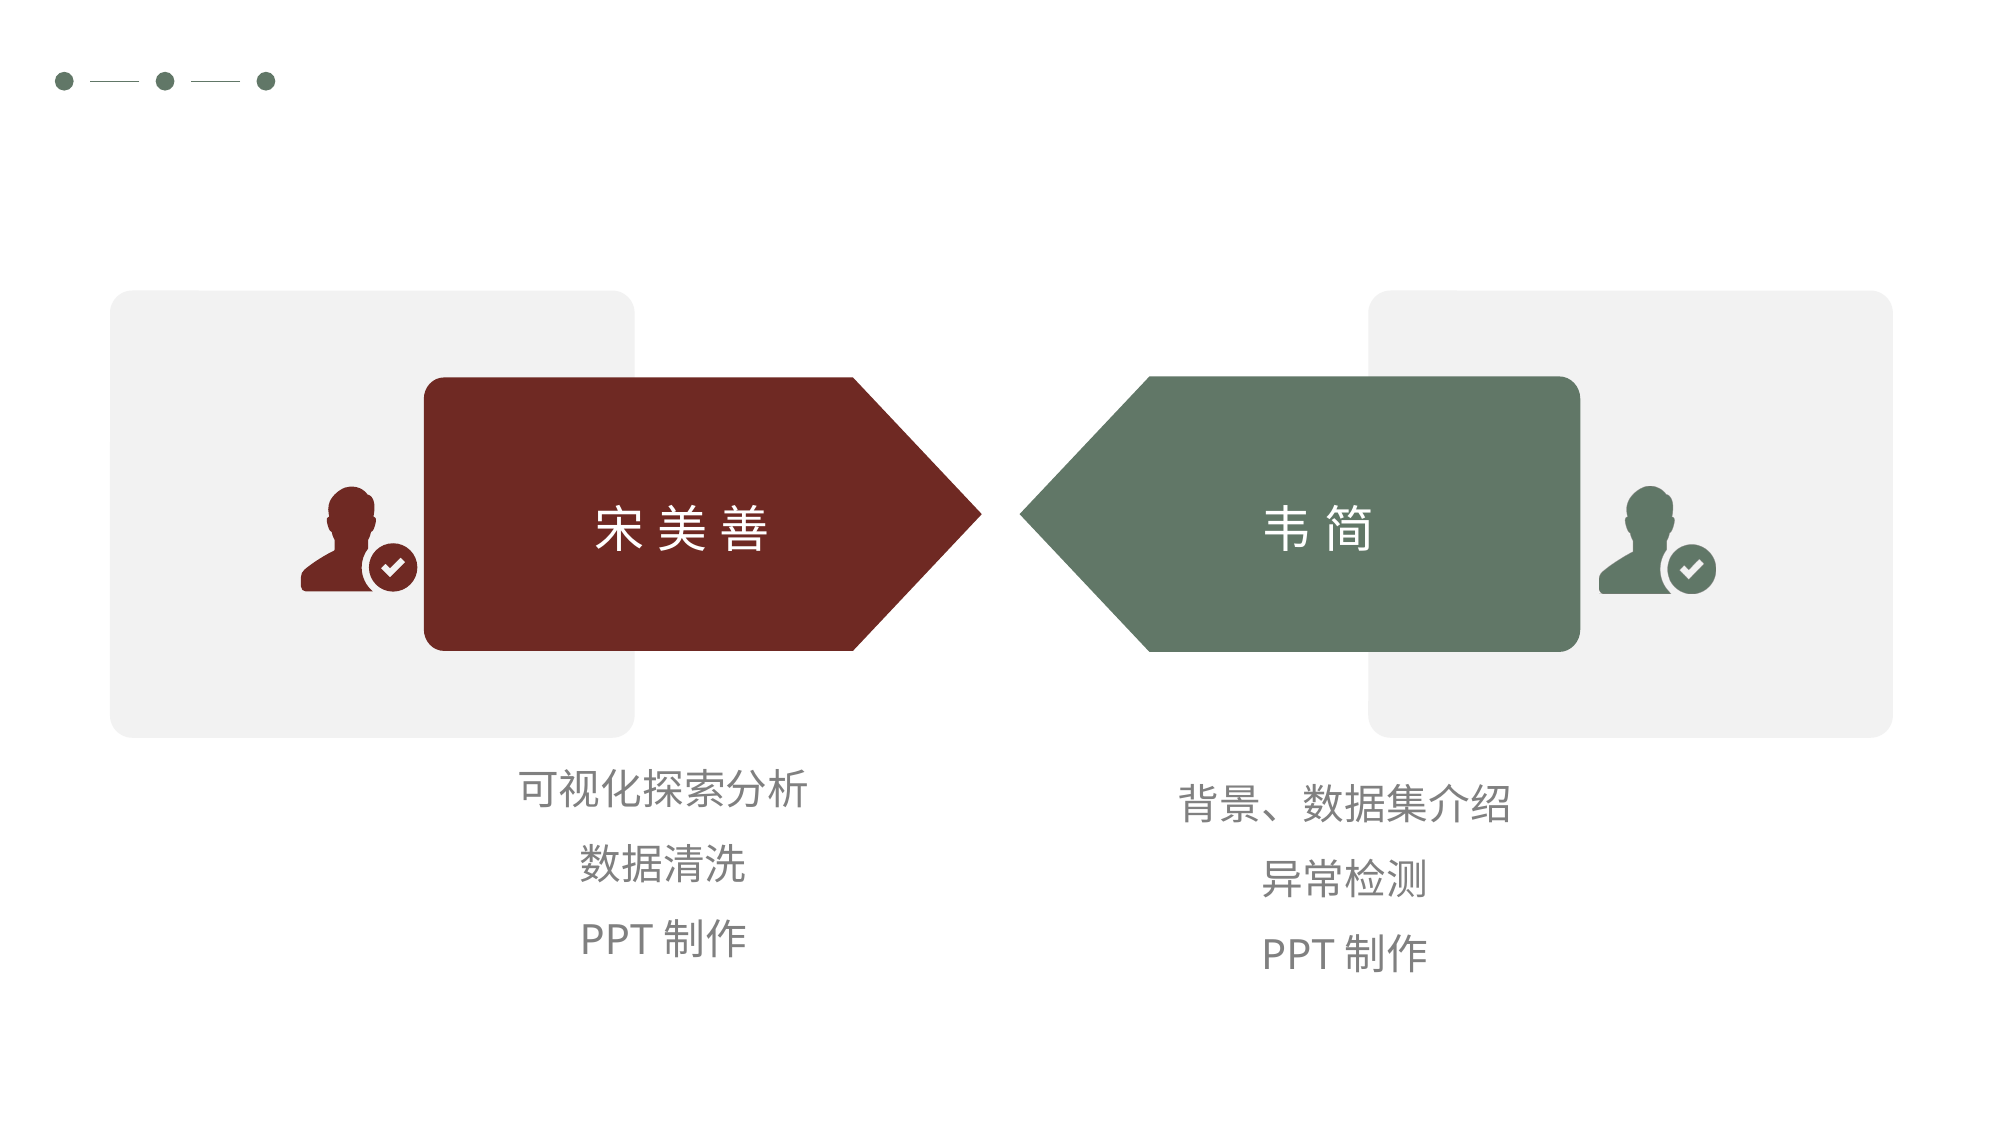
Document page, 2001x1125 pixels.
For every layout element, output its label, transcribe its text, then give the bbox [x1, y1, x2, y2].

text_box [1019, 376, 1581, 652]
text_box 背景、数据集介绍 异常检测 PPT制作 [1065, 753, 1624, 978]
text_box [423, 377, 982, 651]
text_box [368, 543, 418, 592]
picture [1599, 486, 1716, 594]
text_box 韦简 [1125, 479, 1511, 575]
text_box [156, 0, 174, 191]
text_box 宋美善 [489, 479, 875, 575]
text_box [1367, 289, 1894, 739]
text_box [108, 289, 636, 739]
text_box 可视化探索分析 数据清洗 PPT制作 [392, 737, 935, 963]
text_box [300, 486, 376, 592]
